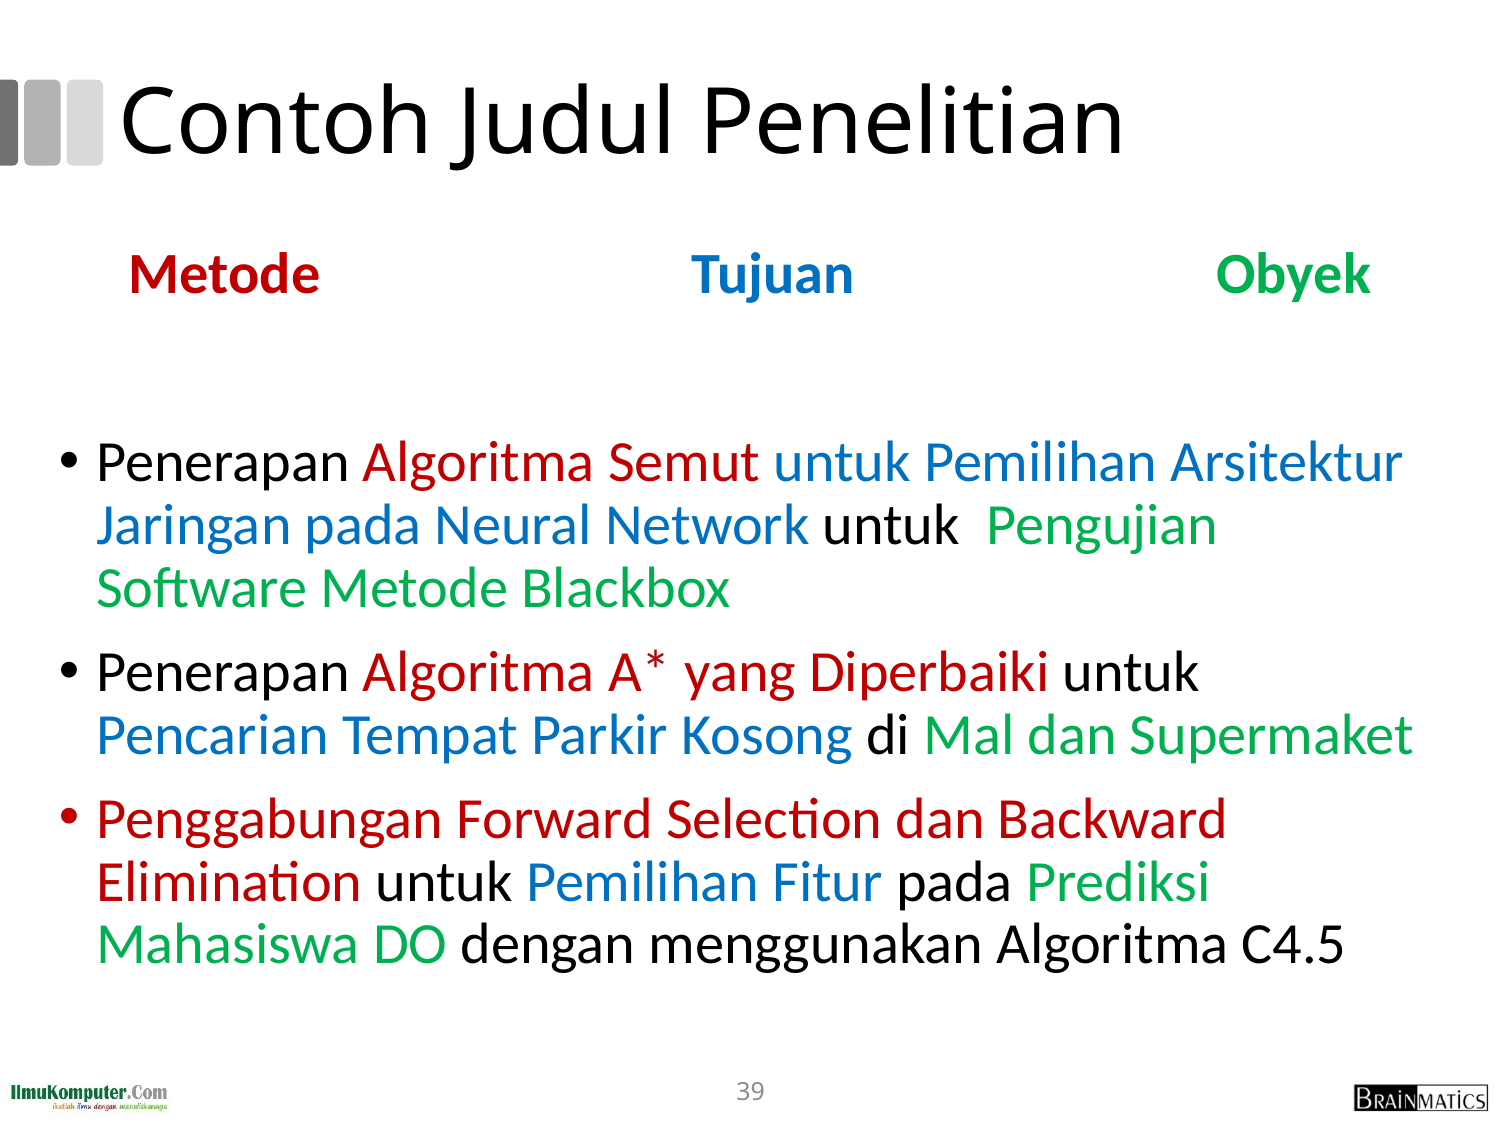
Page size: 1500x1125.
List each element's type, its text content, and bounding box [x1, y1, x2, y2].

slide_number 39 [582, 1062, 920, 1123]
picture [1457, 1081, 1491, 1115]
title Contoh Judul Penelitian [103, 24, 1397, 222]
list Metode Tujuan Obyek Penerapan Algoritma Semut untuk Pemilihan Arsitektur Jaringan pada Neural Network untuk Pengujian Software Metode Blackbox Penerapan Algoritma A* yang Diperbaiki untuk Pencarian Tempat Parkir Kosong di Mal dan Supermaket Penggabungan Forward Selection dan Backward Elimination untuk Pemilihan Fitur pada Prediksi Mahasiswa DO dengan menggunakan Algoritma C4.5 [43, 235, 1457, 1123]
picture [4, 1081, 43, 1115]
